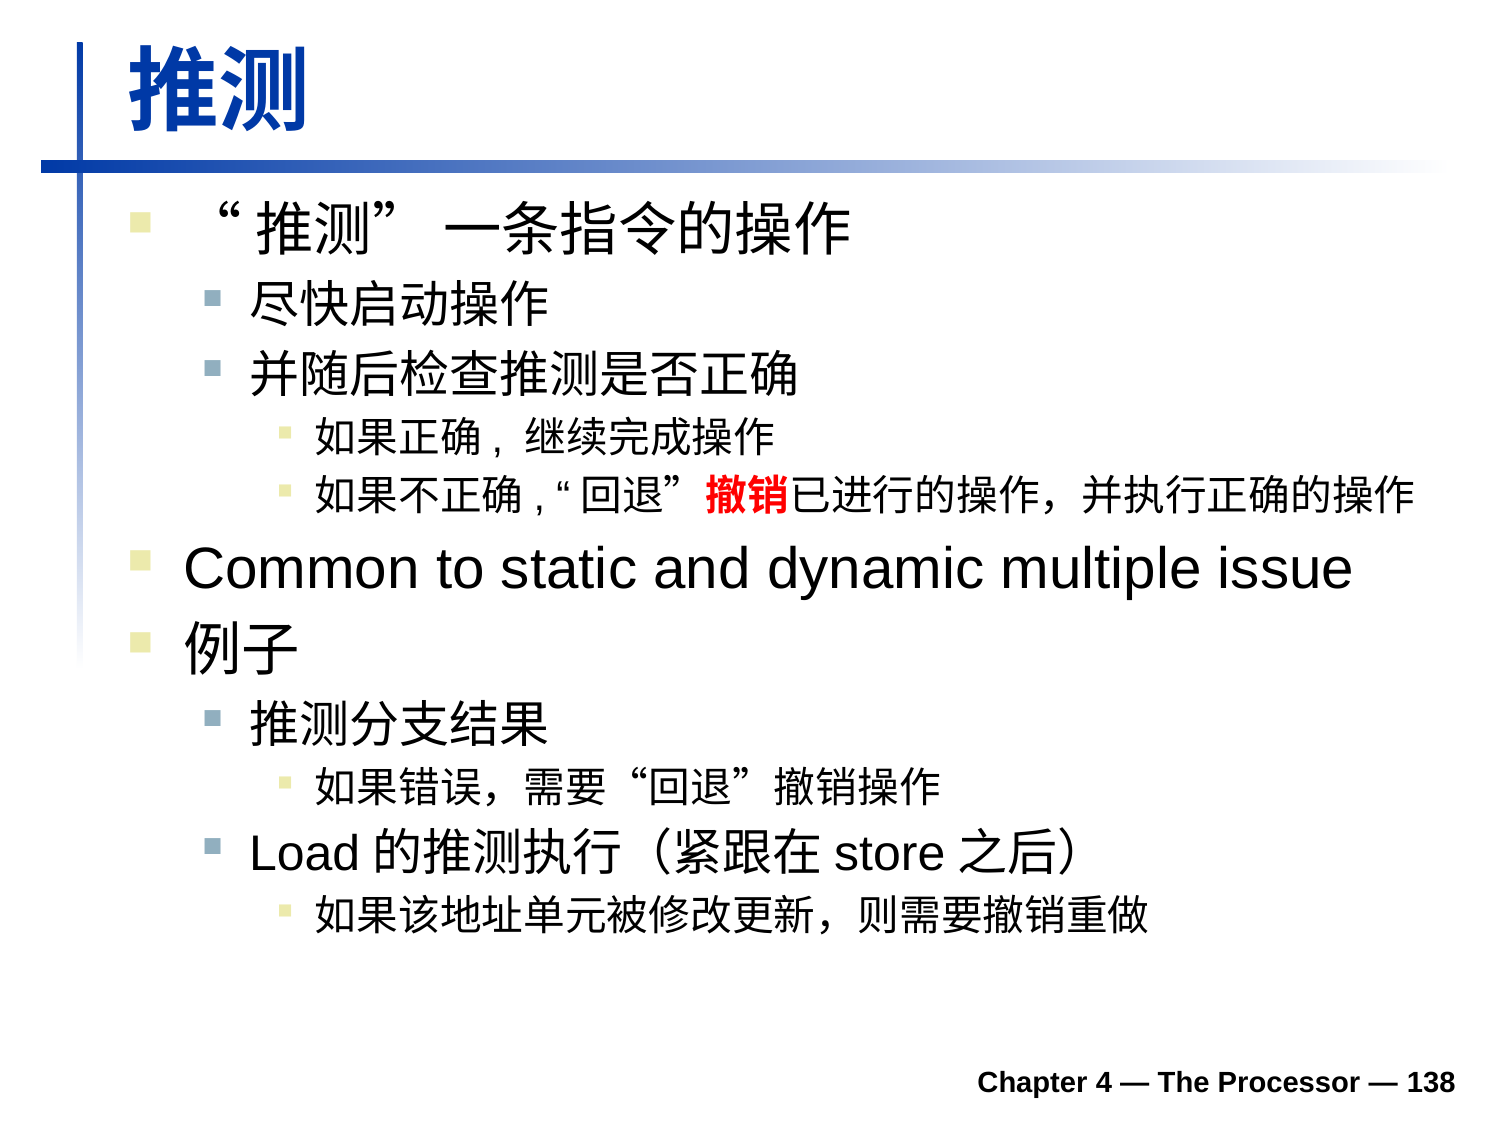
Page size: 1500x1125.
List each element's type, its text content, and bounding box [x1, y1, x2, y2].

list “推测” 一条指令的操作 尽快启动操作 并随后检查推测是否正确 如果正确, 继续完成操作 如果不正确, “回退”撤销已进行的操作，并执行正确的操作 Common to static and dynamic multiple issue 例子 推测分支结果 如果错误，需要“回退”撤销操作 Load的推测执行（紧跟在store之后） 如果该地址单元被修改更新，则需要撤销重做 [112, 184, 1469, 1024]
footer Chapter 4 — The Processor — 138 [277, 1046, 1471, 1106]
title 推测 [112, 23, 1468, 149]
